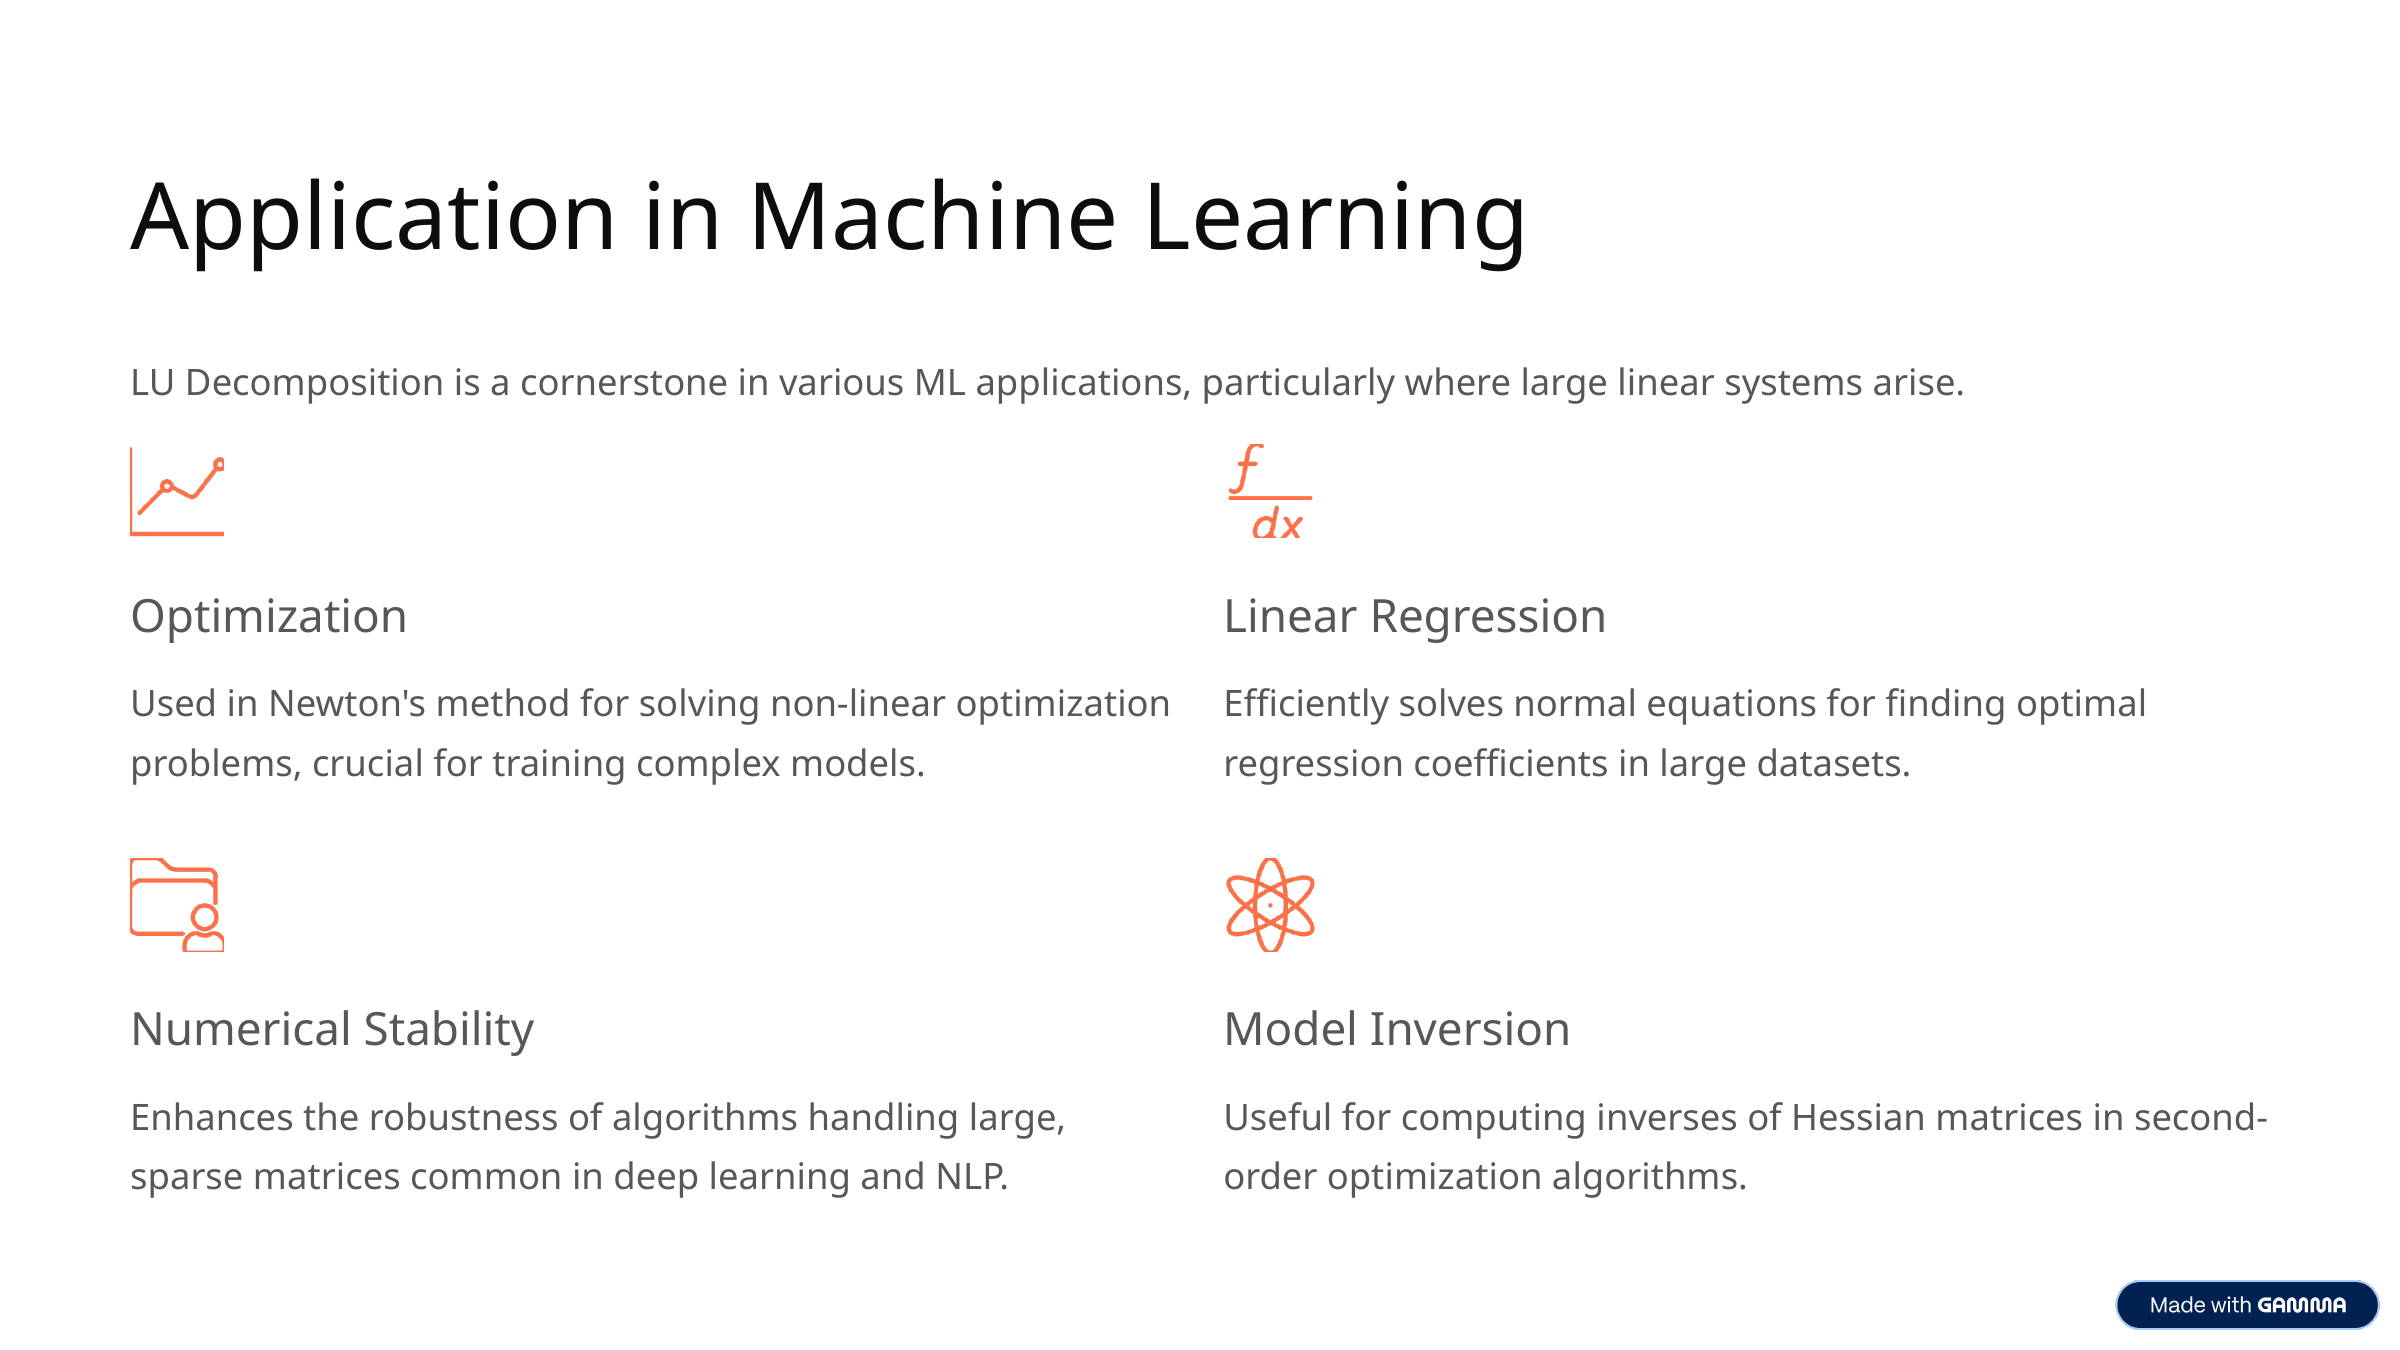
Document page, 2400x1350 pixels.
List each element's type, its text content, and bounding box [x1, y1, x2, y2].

text_box LU Decomposition is a cornerstone in various ML applications, particularly where large linear systems arise. [130, 343, 2270, 403]
text_box Used in Newton's method for solving non-linear optimization problems, crucial for training complex models. [130, 664, 1177, 784]
picture [1223, 444, 1317, 538]
text_box Application in Machine Learning [130, 152, 1542, 269]
picture [130, 444, 224, 538]
picture [2106, 1271, 2389, 1339]
picture [130, 858, 224, 952]
text_box Enhances the robustness of algorithms handling large, sparse matrices common in deep learning and NLP. [130, 1078, 1177, 1198]
text_box Efficiently solves normal equations for finding optimal regression coefficients in large datasets. [1223, 664, 2270, 784]
text_box Optimization [130, 584, 596, 643]
text_box Numerical Stability [130, 997, 596, 1056]
text_box Useful for computing inverses of Hessian matrices in second-order optimization algorithms. [1223, 1078, 2270, 1198]
text_box Model Inversion [1223, 997, 1689, 1056]
picture [1223, 858, 1317, 952]
text_box Linear Regression [1223, 584, 1689, 643]
